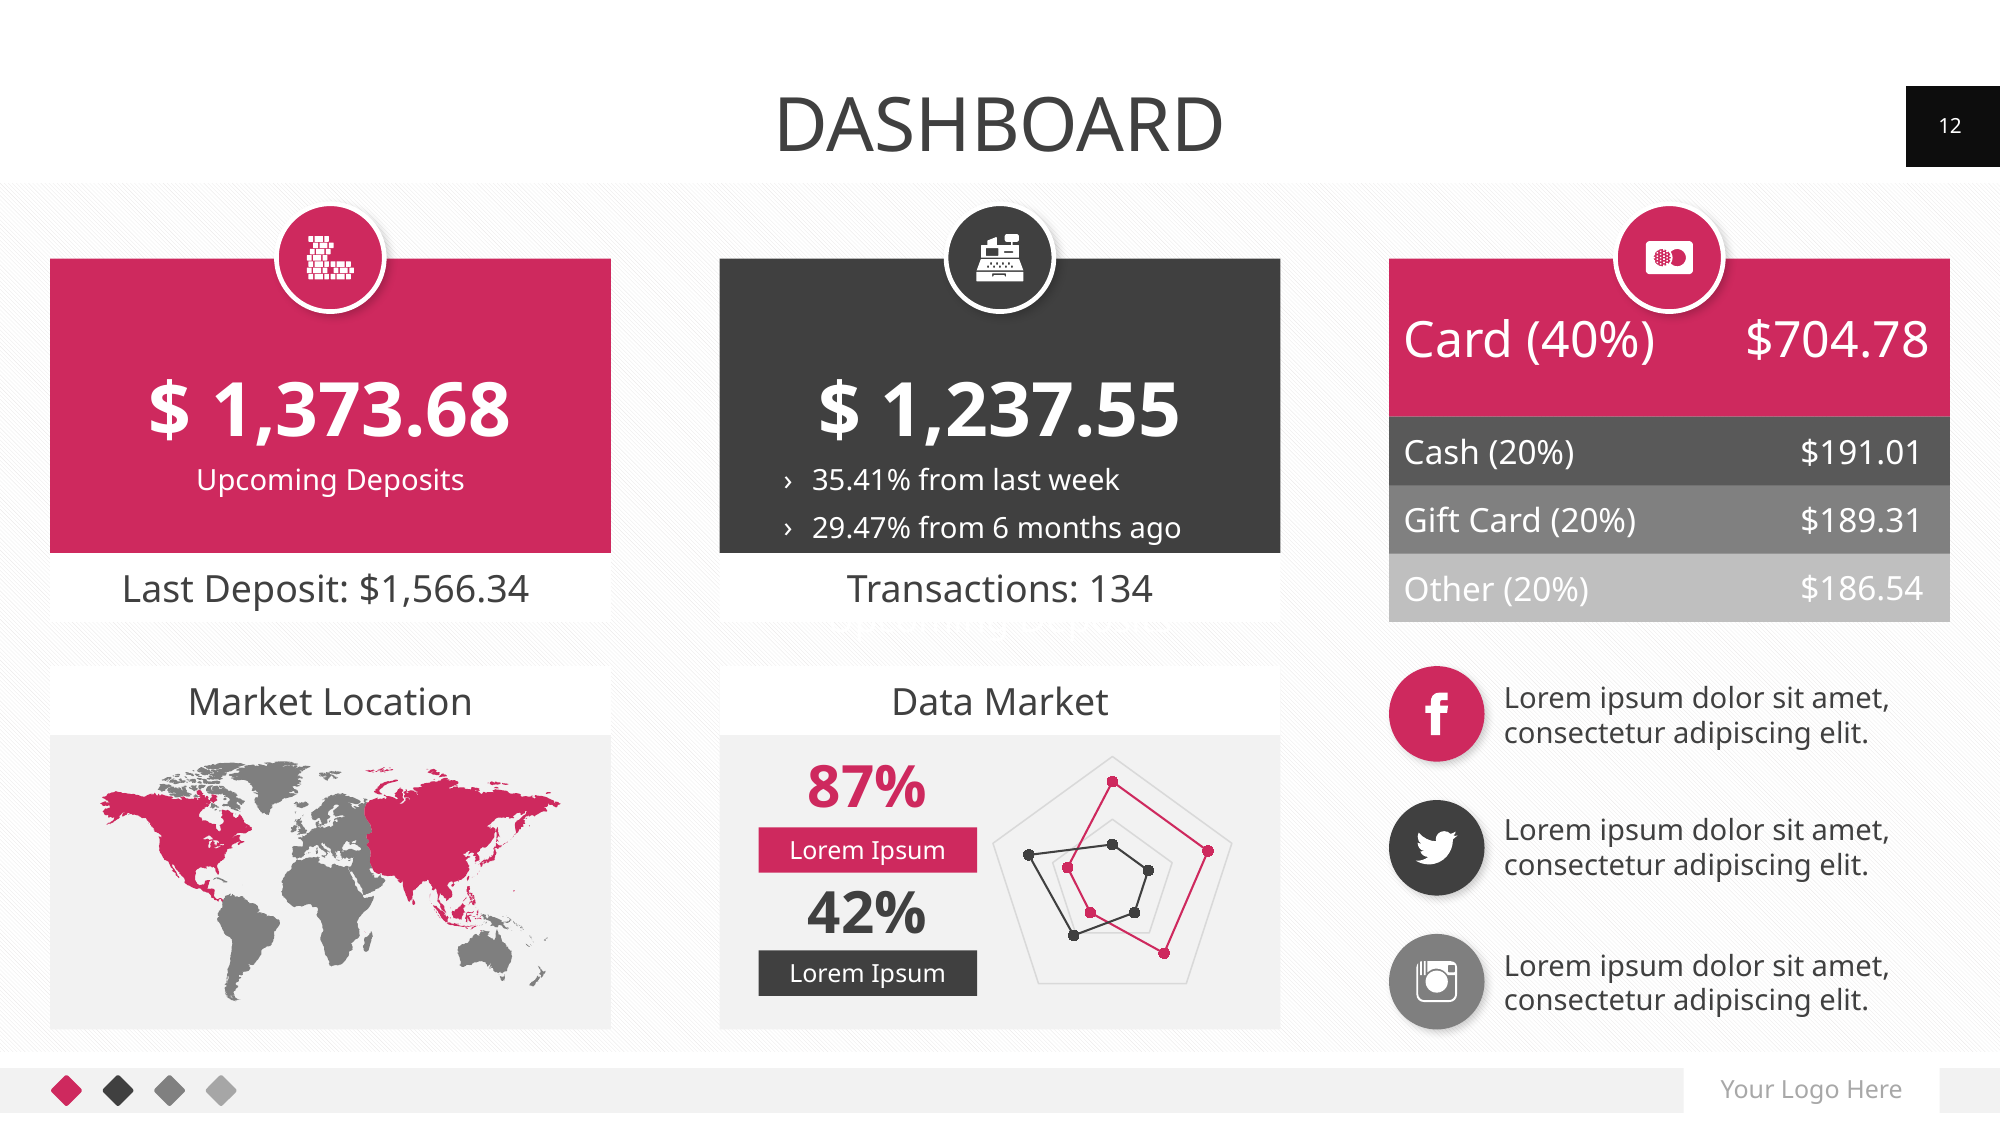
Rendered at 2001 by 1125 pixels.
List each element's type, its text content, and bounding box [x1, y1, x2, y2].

text_box [1388, 932, 1486, 1031]
text_box $186.54 [1785, 559, 1936, 616]
text_box Other (20%) [1388, 555, 1951, 623]
text_box [275, 202, 386, 258]
chart [962, 751, 1263, 1014]
text_box [945, 202, 1055, 258]
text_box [49, 666, 611, 1030]
text_box [1388, 799, 1486, 897]
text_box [1416, 961, 1458, 1003]
text_box [1425, 692, 1449, 736]
text_box [1388, 665, 1486, 763]
text_box Card (40%) [1388, 258, 1951, 416]
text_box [719, 258, 1281, 622]
text_box Cash (20%) [1388, 416, 1951, 486]
text_box Gift Card (20%) [1388, 486, 1951, 555]
text_box Lorem ipsum dolor sit amet, consectetur adipiscing elit. [1503, 678, 1950, 749]
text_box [306, 235, 354, 280]
text_box [1614, 202, 1725, 313]
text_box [976, 234, 1024, 282]
text_box $191.01 [1785, 423, 1936, 479]
text_box [1415, 831, 1458, 865]
title dashboard [137, 86, 1863, 169]
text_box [49, 258, 611, 622]
text_box Upcoming Deposits [0, 182, 2000, 1053]
slide_number 12 [1915, 96, 1985, 157]
footer Your Logo Here [1683, 1067, 1940, 1114]
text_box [100, 761, 561, 1002]
text_box Lorem ipsum dolor sit amet, consectetur adipiscing elit. [1503, 946, 1950, 1017]
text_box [1645, 241, 1693, 275]
text_box $189.31 [1785, 491, 1936, 547]
text_box Lorem ipsum dolor sit amet, consectetur adipiscing elit. [1503, 810, 1950, 881]
text_box $704.78 [1730, 300, 1945, 375]
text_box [719, 666, 1281, 1030]
